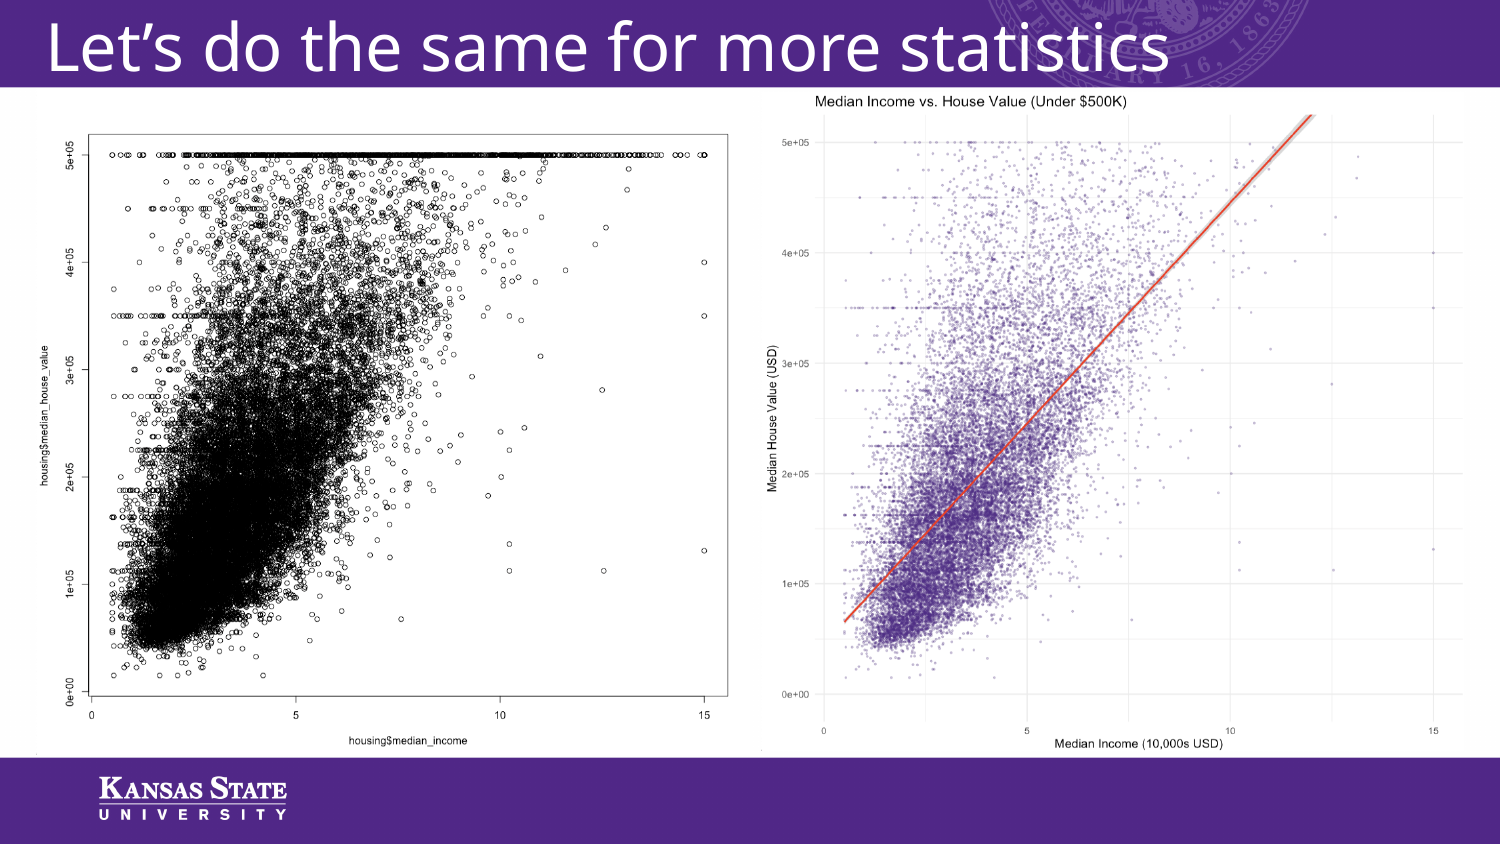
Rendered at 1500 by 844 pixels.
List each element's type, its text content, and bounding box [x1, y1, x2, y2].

picture [0, 0, 1500, 844]
title Let’s do the same for more statistics [30, 7, 1380, 83]
